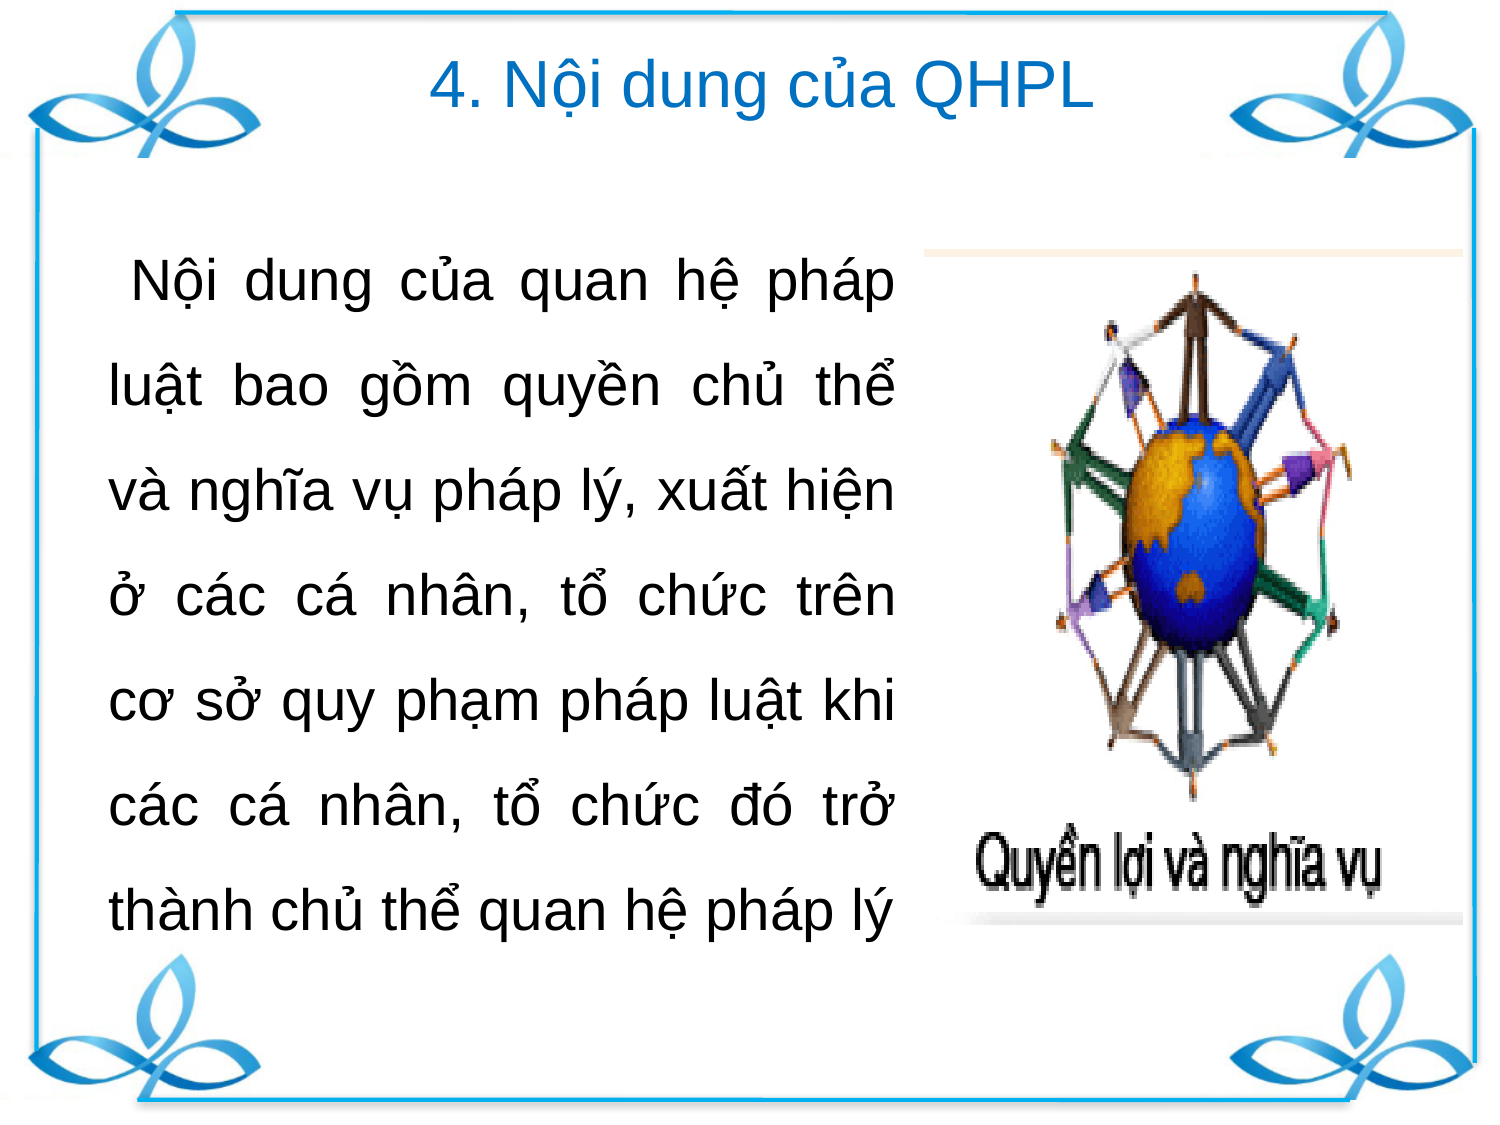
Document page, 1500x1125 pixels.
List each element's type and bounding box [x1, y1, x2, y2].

picture [924, 249, 1463, 926]
text_box [0, 0, 1488, 1101]
